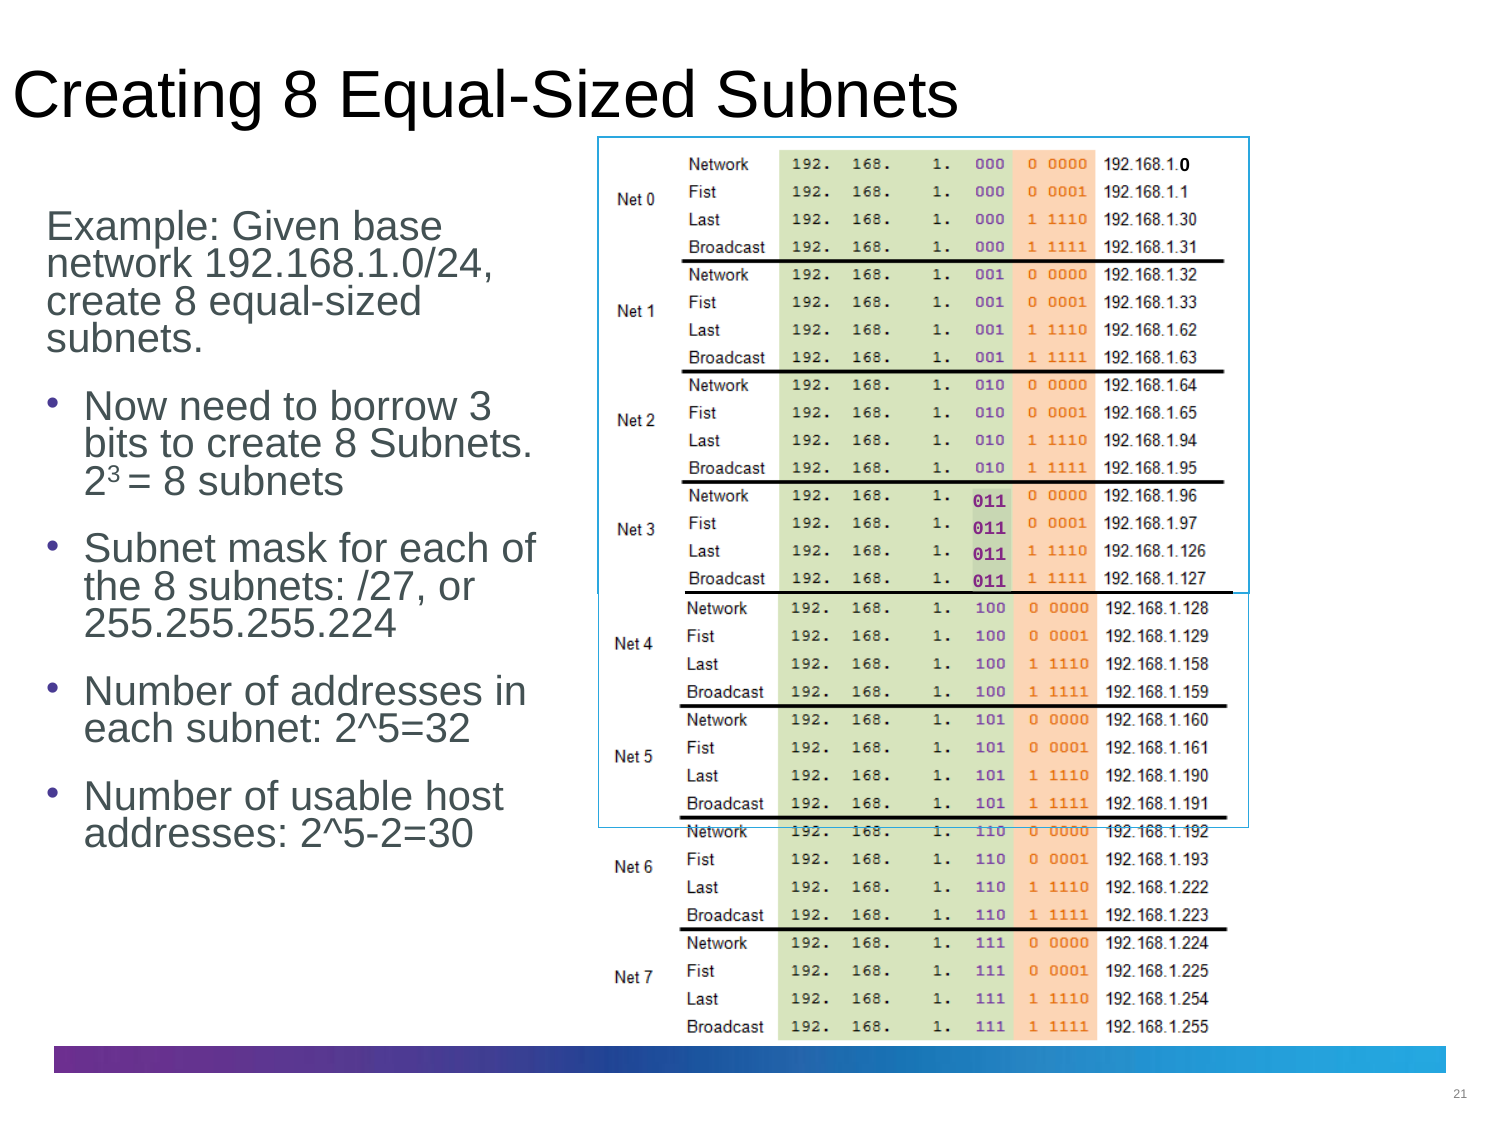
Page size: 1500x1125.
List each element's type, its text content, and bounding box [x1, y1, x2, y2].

title Creating 8 Equal-Sized Subnets [0, 0, 1408, 138]
list Example: Given base network 192.168.1.0/24, create 8 equal-sized subnets. Now need to borrow 3 bits to create 8 Subnets. 23 = 8 subnets Subnet mask for each of the 8 subnets: /27, or 255.255.255.224 Number of addresses in each subnet: 2^5=32 Number of usable host addresses: 2^5-2=30 [31, 202, 574, 518]
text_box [598, 137, 1249, 1045]
picture [54, 1046, 1446, 1073]
